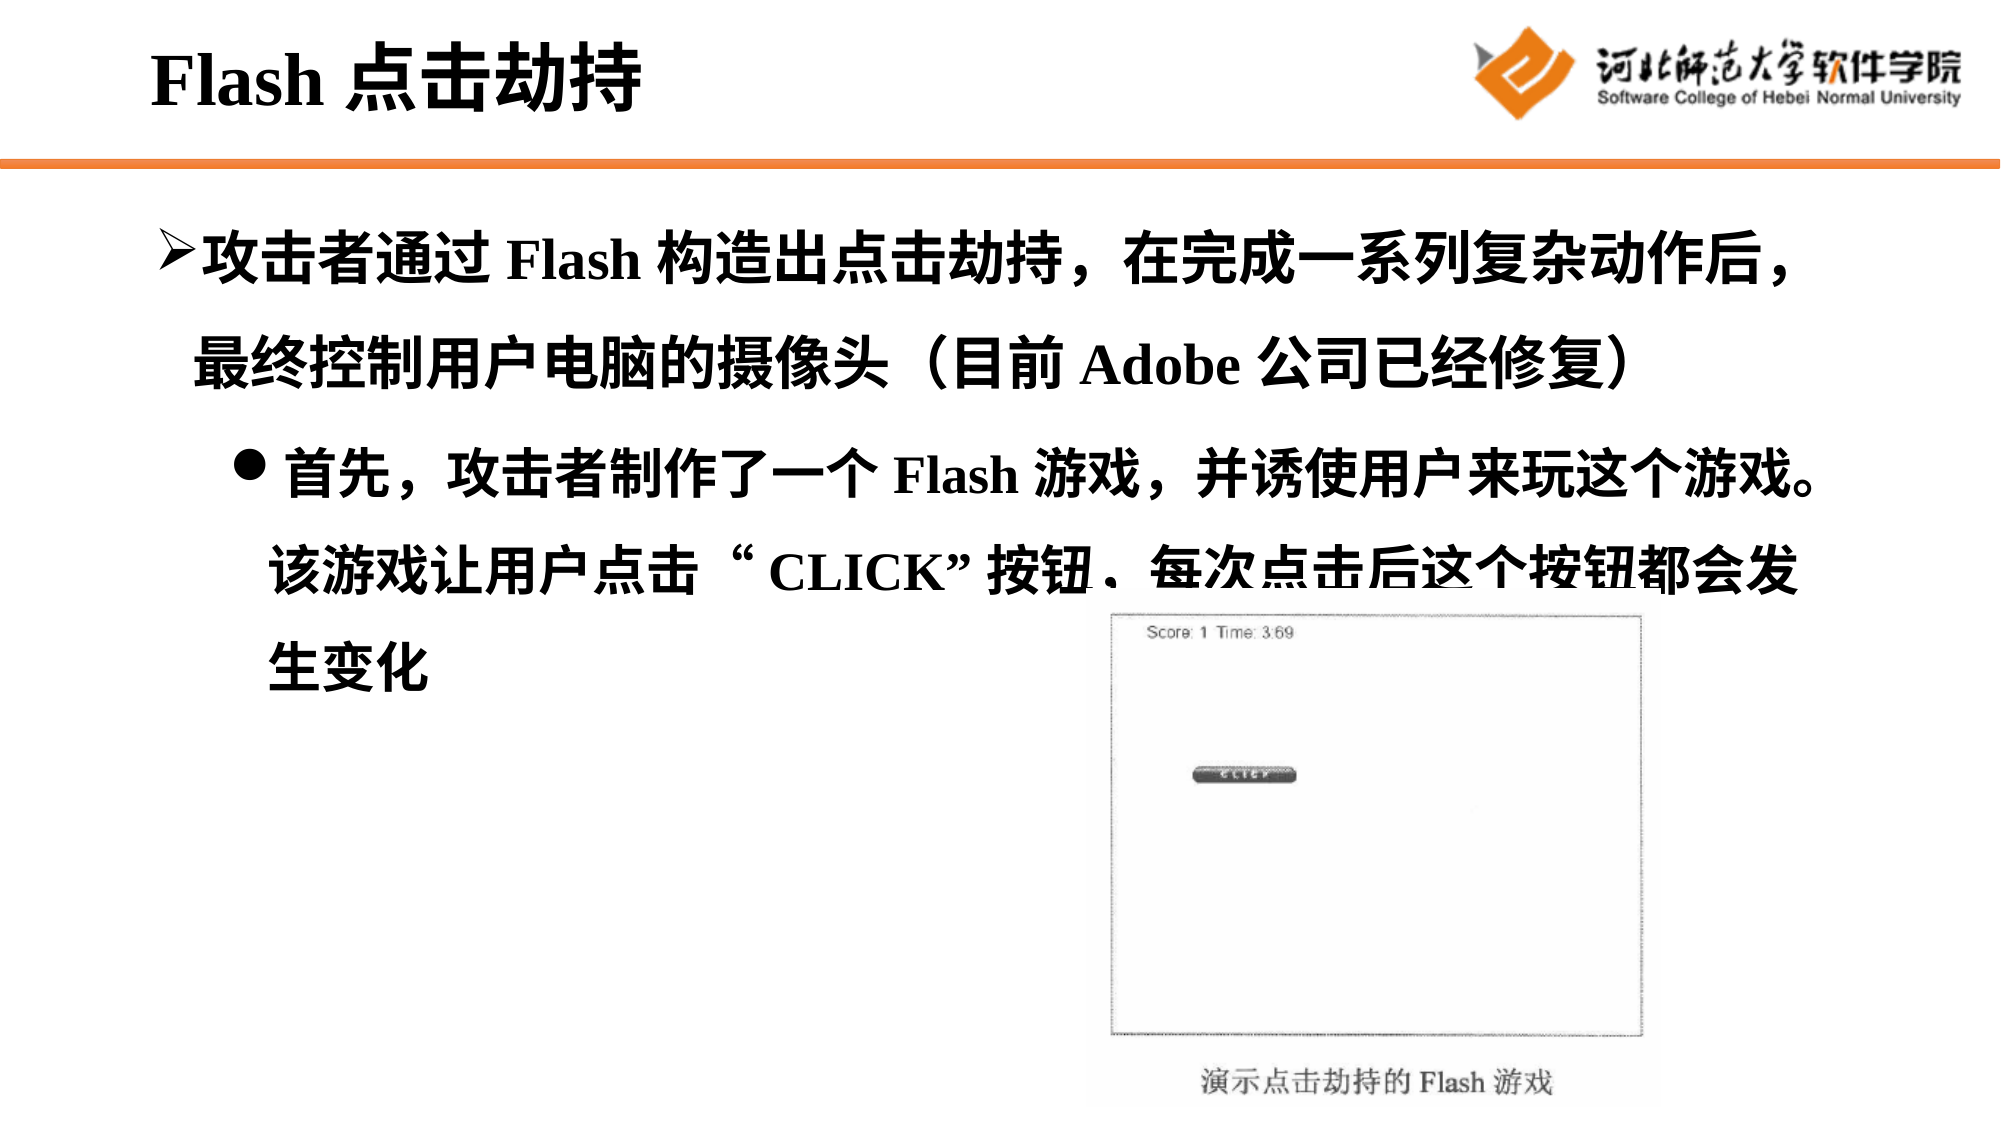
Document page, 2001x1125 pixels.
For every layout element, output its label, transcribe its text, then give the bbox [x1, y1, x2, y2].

picture [1086, 588, 1661, 1107]
list 攻击者通过Flash构造出点击劫持，在完成一系列复杂动作后，最终控制用户电脑的摄像头（目前Adobe公司已经修复） 首先，攻击者制作了一个Flash游戏，并诱使用户来玩这个游戏。该游戏让用户点击“CLICK”按钮，每次点击后这个按钮都会发生变化 [139, 178, 1865, 988]
picture [1861, 18, 1988, 126]
title Flash点击劫持 [135, 8, 1861, 155]
